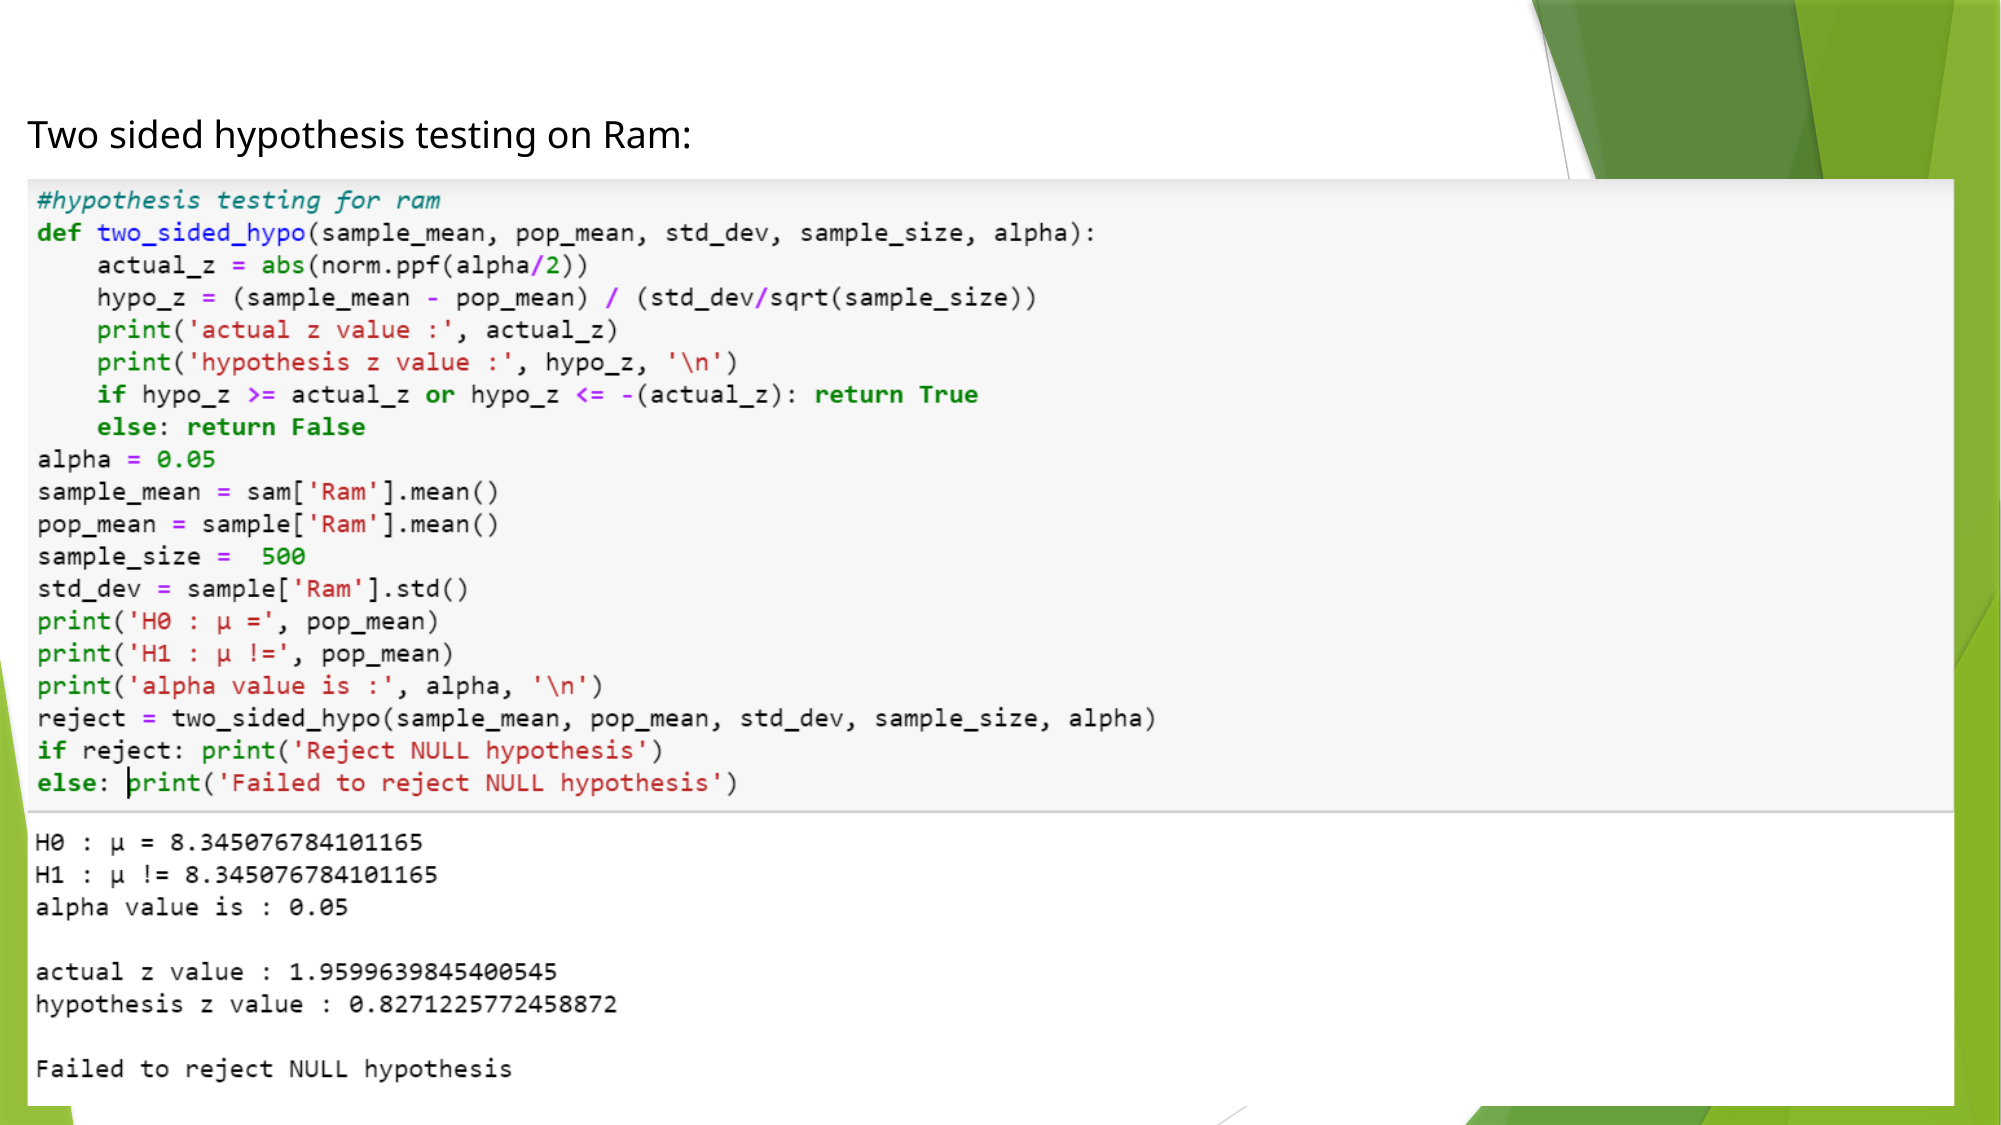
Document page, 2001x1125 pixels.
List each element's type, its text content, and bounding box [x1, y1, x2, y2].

picture [27, 178, 1955, 1106]
text_box Two sided hypothesis testing on Ram: [12, 103, 708, 164]
